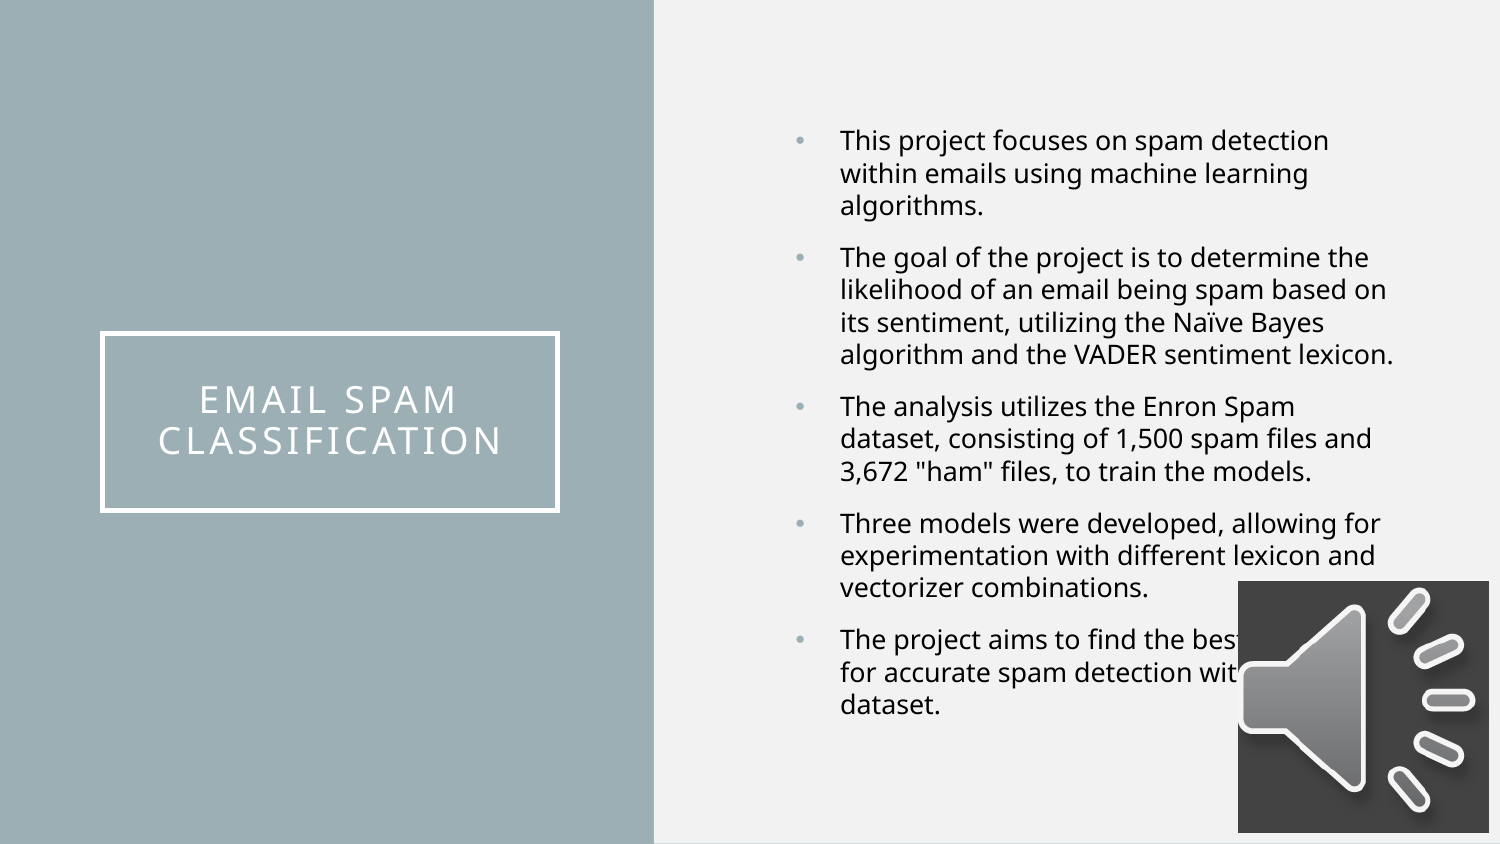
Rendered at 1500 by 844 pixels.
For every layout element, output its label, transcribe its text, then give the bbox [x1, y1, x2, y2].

text_box [653, 0, 1500, 844]
title Email Spam Classification [100, 331, 560, 513]
picture [1236, 580, 1490, 834]
list This project focuses on spam detection within emails using machine learning algorithms. The goal of the project is to determine the likelihood of an email being spam based on its sentiment, utilizing the Naïve Bayes algorithm and the VADER sentiment lexicon. The analysis utilizes the Enron Spam dataset, consisting of 1,500 spam files and 3,672 "ham" files, to train the models. Three models were developed, allowing for experimentation with different lexicon and vectorizer combinations. The project aims to find the best-fit model for accurate spam detection within the dataset. [744, 98, 1410, 745]
